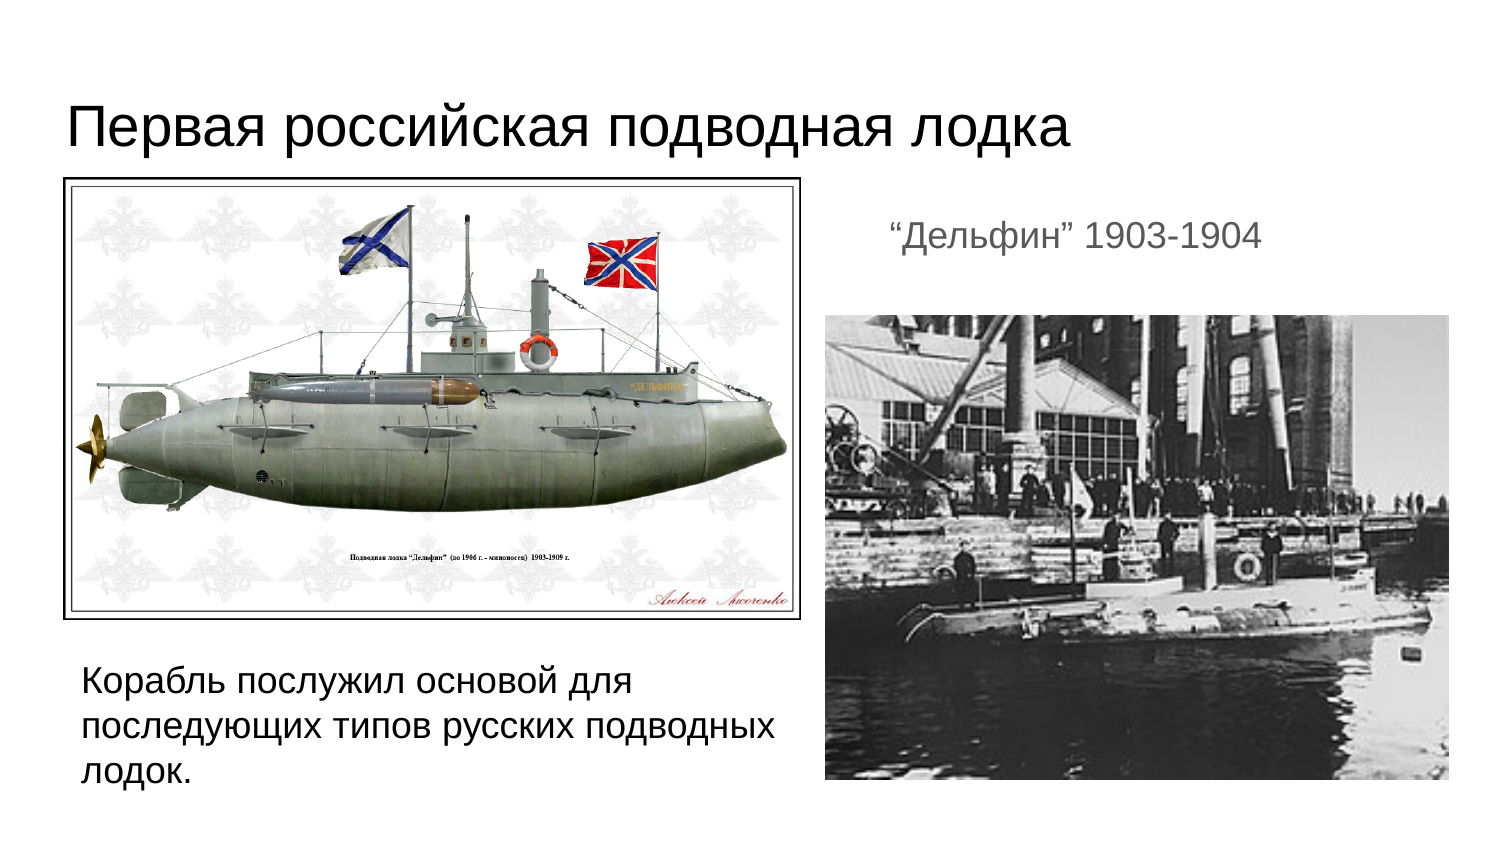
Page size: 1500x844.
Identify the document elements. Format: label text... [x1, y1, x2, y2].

picture [63, 177, 801, 620]
picture [824, 315, 1450, 781]
text_box Корабль послужил основой для последующих типов русских подводных лодок. [66, 640, 803, 813]
title Первая российская подводная лодка [51, 72, 1449, 167]
list “Дельфин” 1903-1904 [874, 189, 1449, 314]
